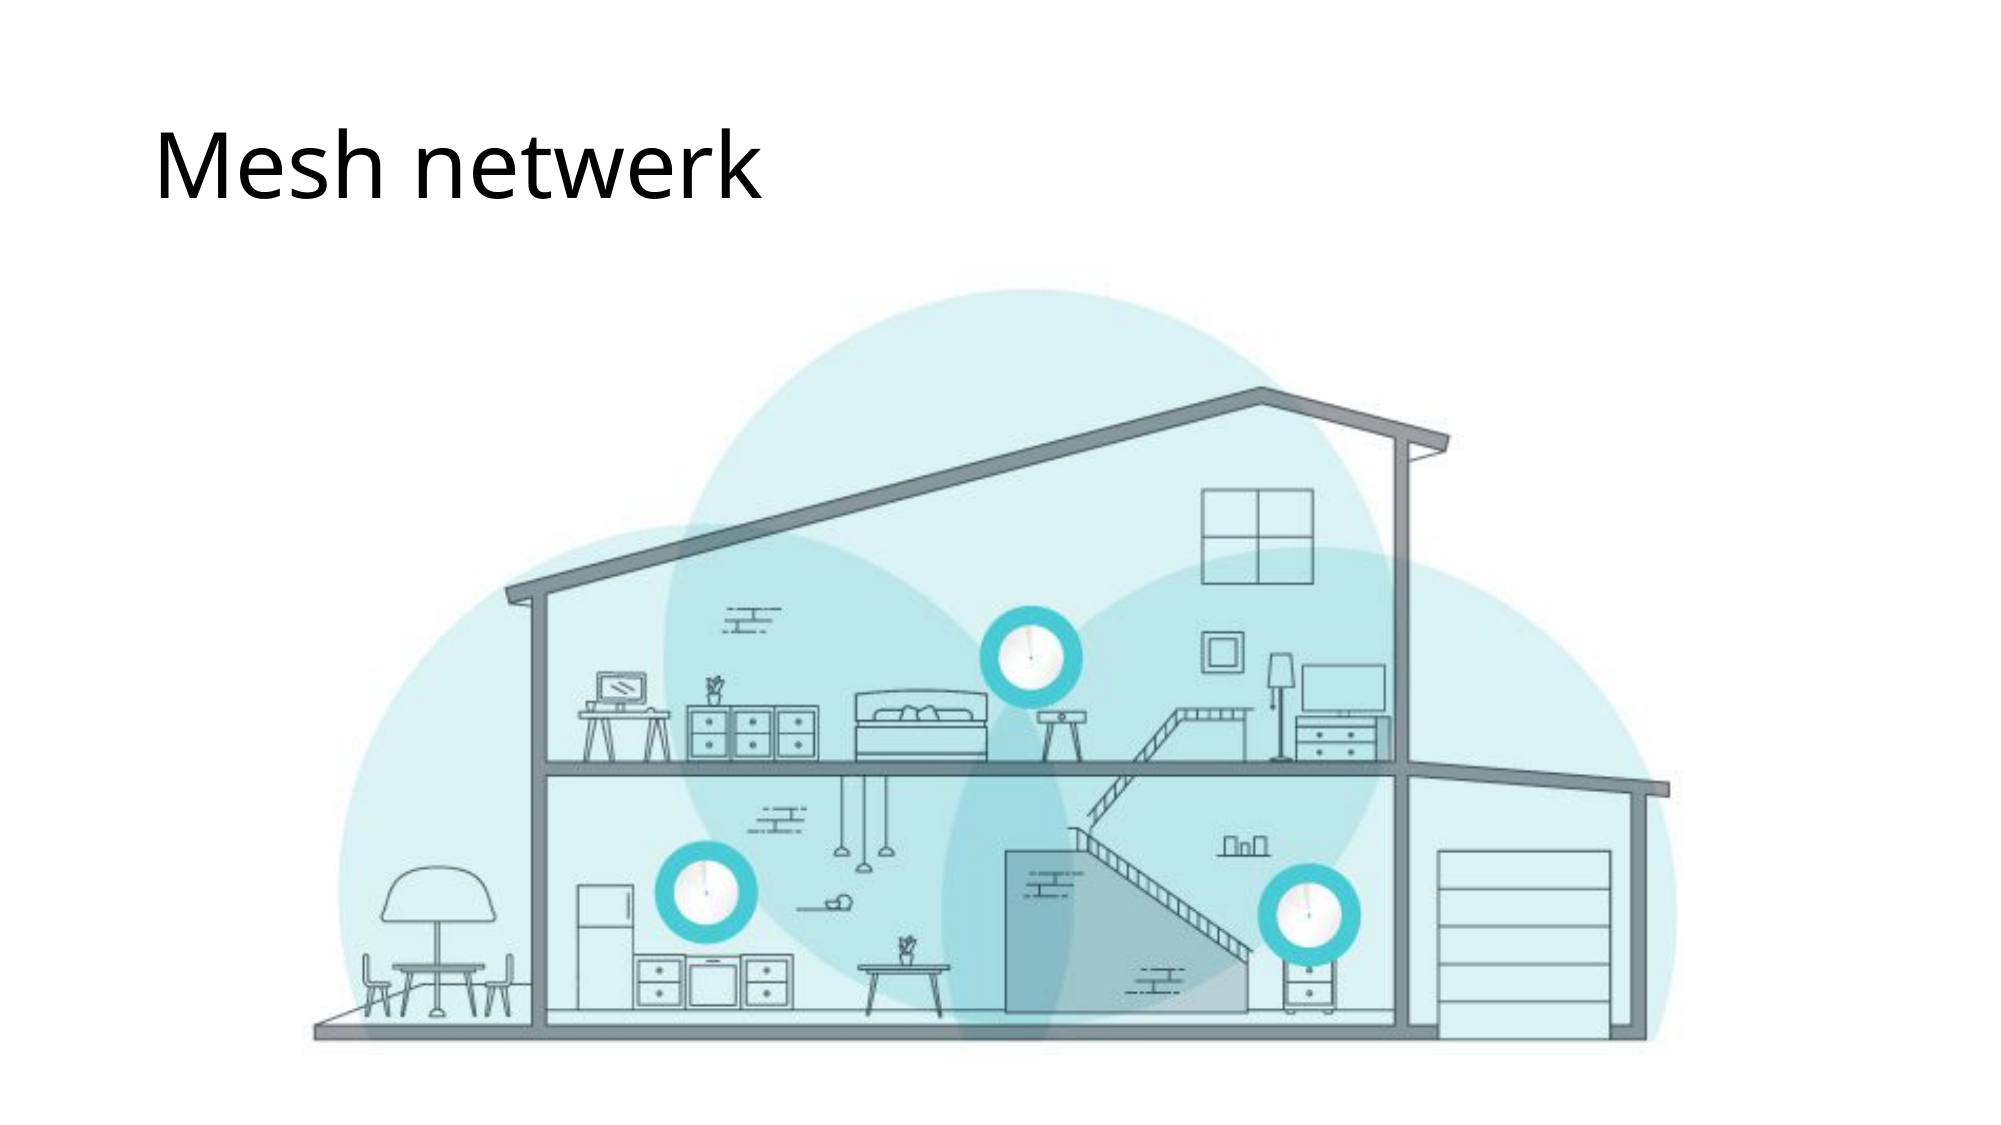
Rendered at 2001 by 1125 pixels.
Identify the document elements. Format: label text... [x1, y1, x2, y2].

picture [301, 265, 1698, 1066]
title Mesh netwerk [137, 59, 1863, 278]
